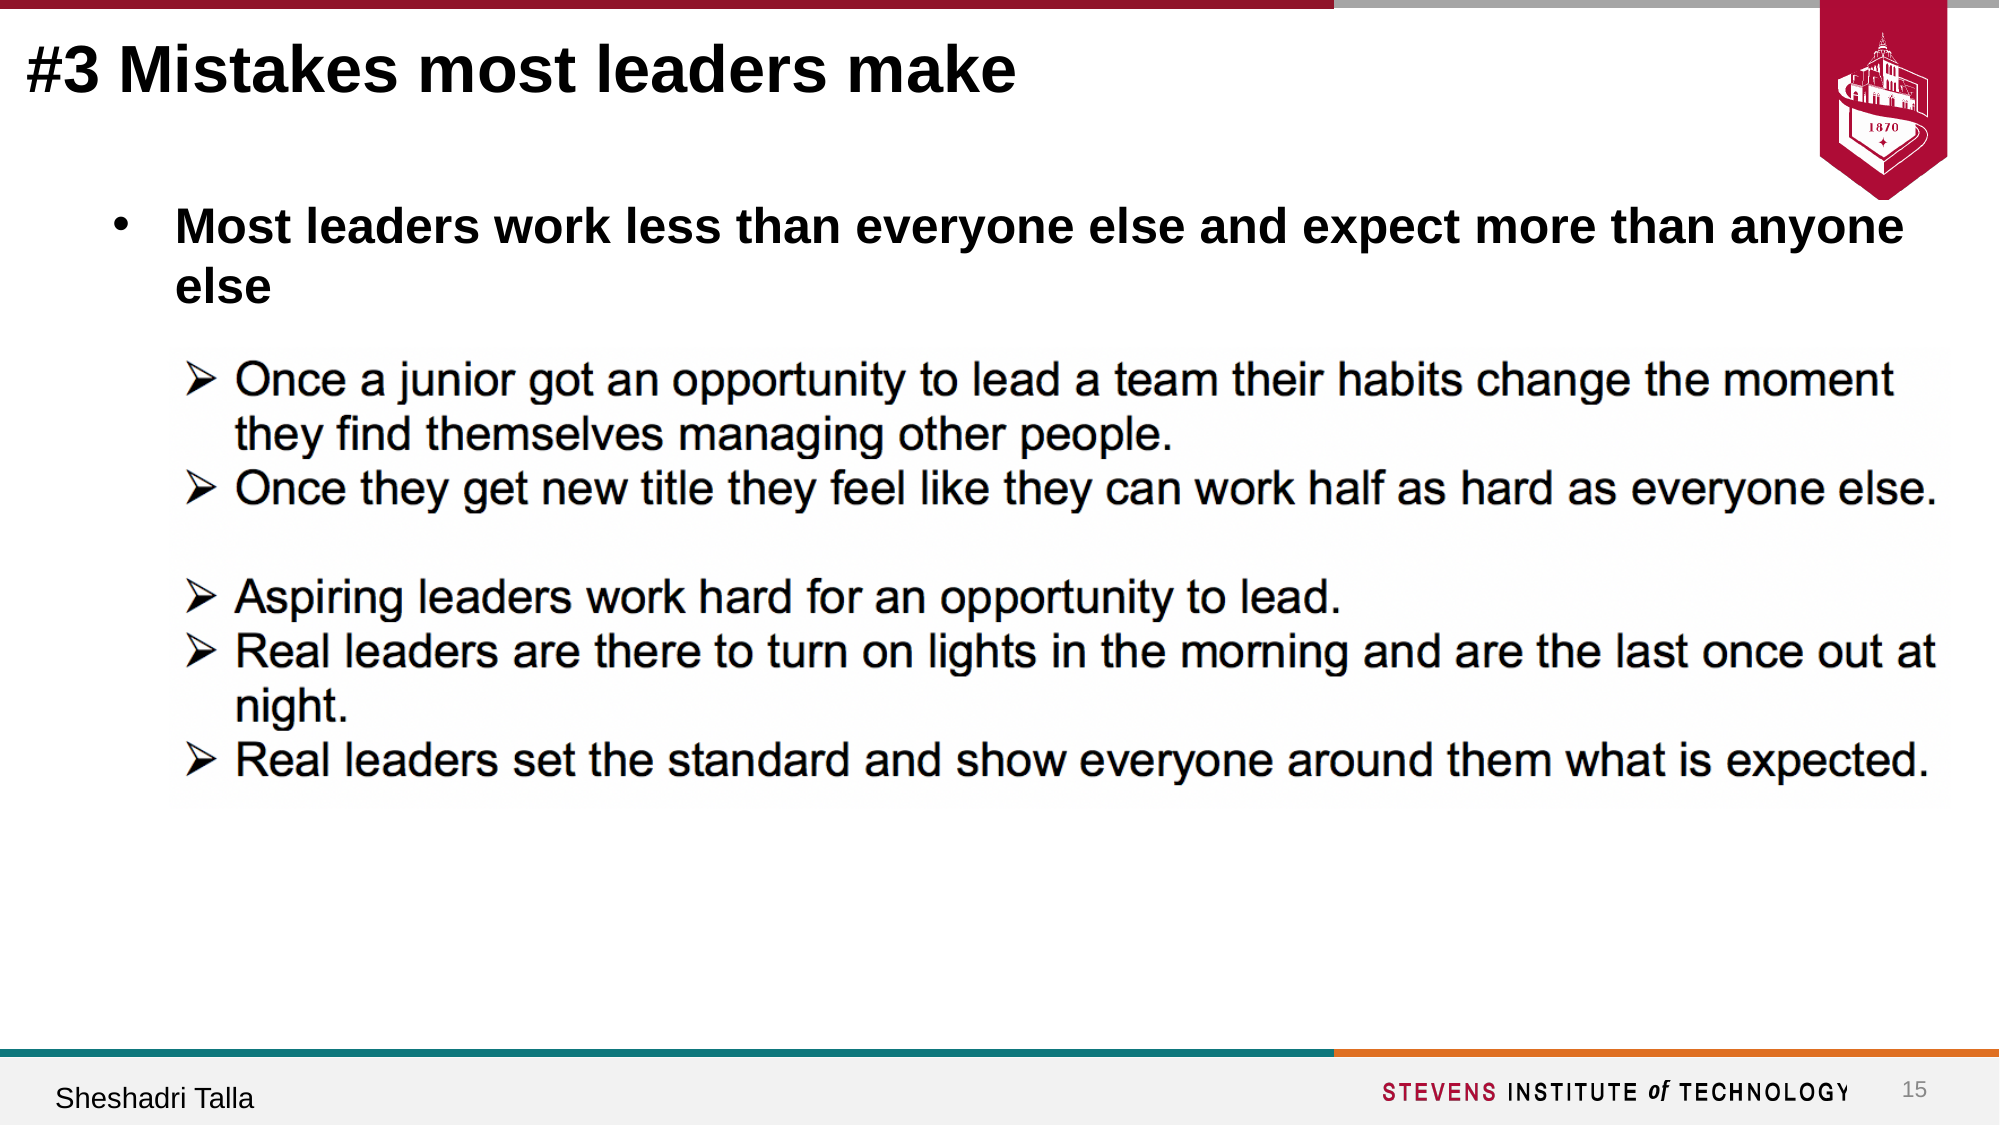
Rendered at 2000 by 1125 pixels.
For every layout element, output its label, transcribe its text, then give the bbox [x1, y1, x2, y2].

title #3 Mistakes most leaders make [10, 18, 1608, 107]
text_box Sheshadri Talla [40, 1064, 1645, 1125]
picture [1645, 1080, 1847, 1101]
list Most leaders work less than everyone else and expect more than anyone else [84, 185, 1951, 1000]
picture [169, 347, 1951, 809]
slide_number ‹#› [1862, 1057, 1967, 1118]
picture [1819, 0, 1948, 185]
